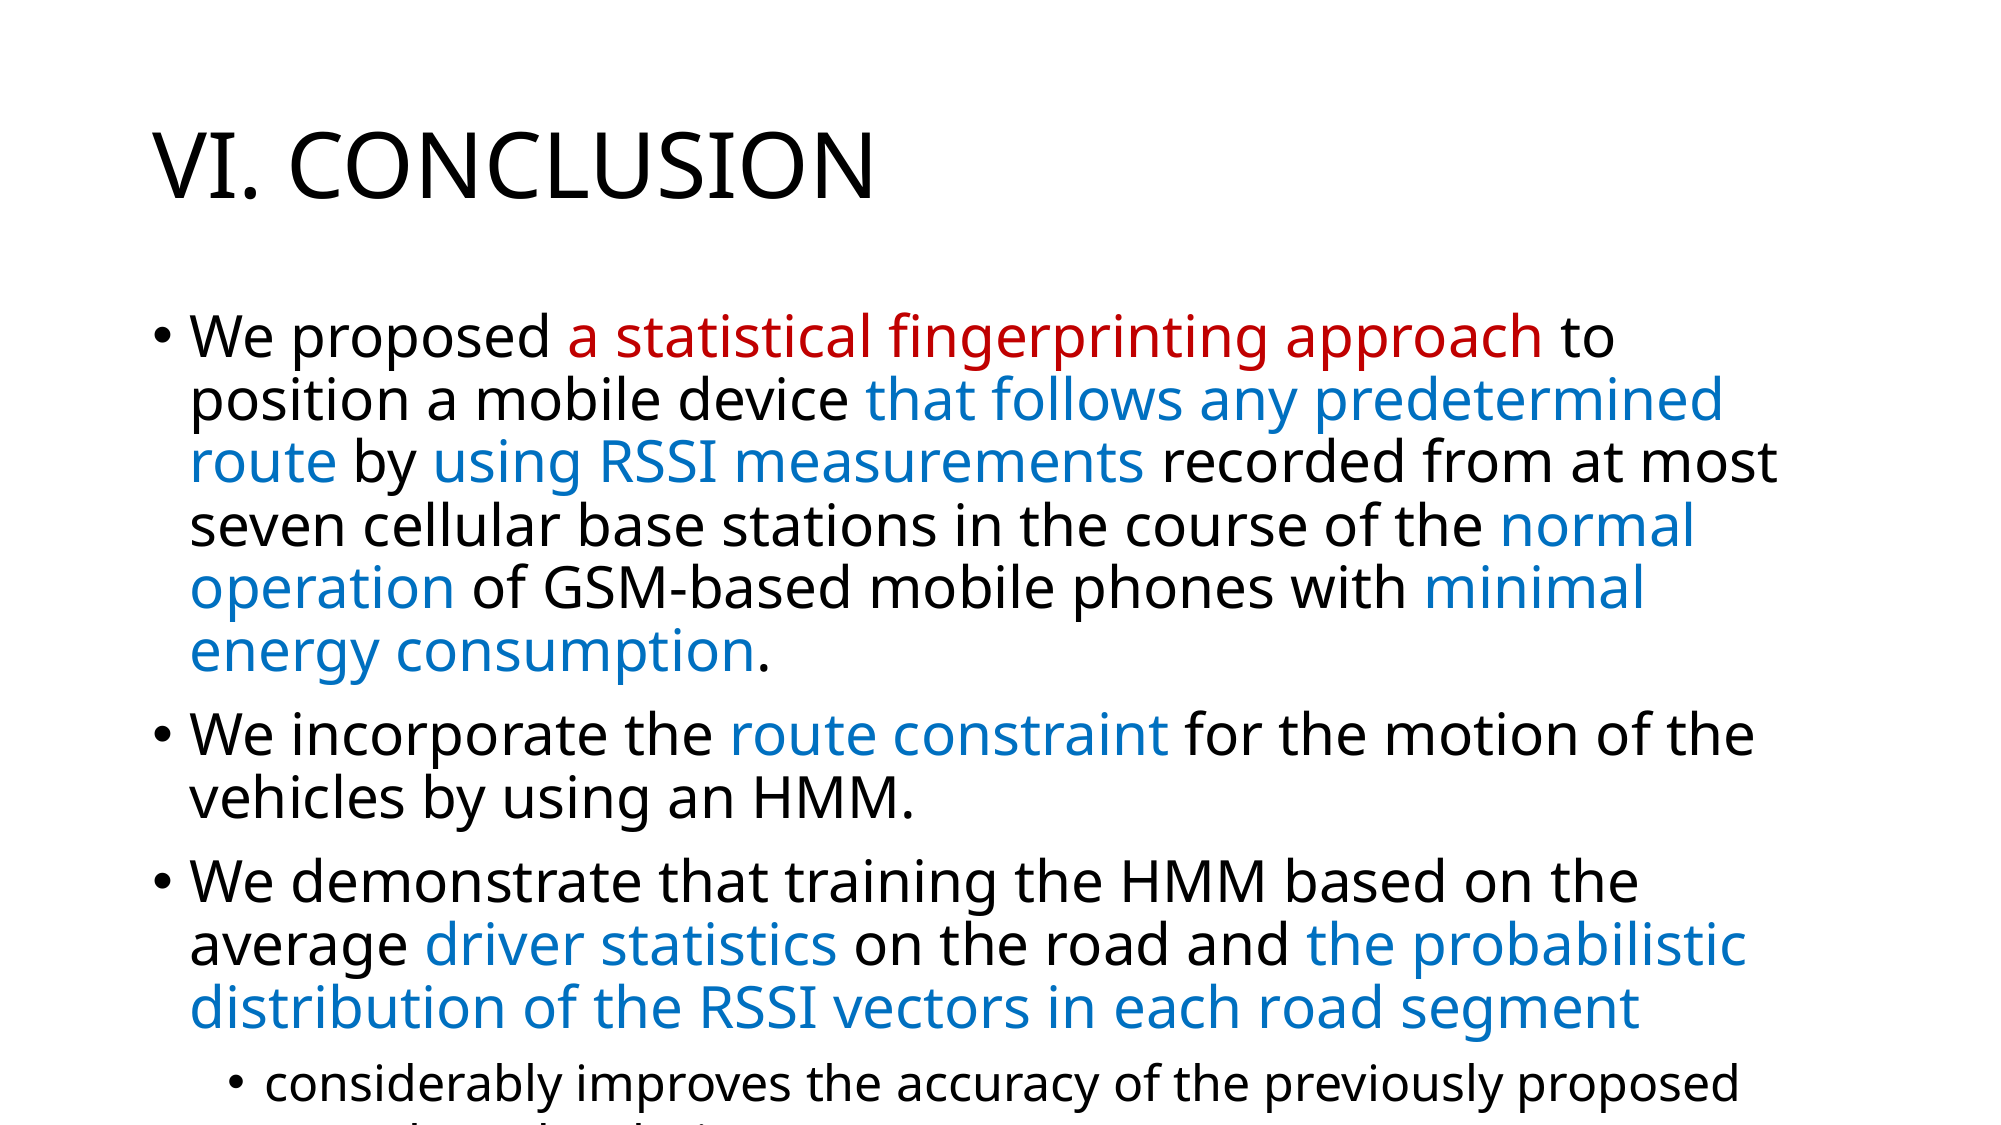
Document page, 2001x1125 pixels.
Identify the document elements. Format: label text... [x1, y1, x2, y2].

text_box We proposed a statistical fingerprinting approach to position a mobile device that follows any predetermined route by using RSSI measurements recorded from at most seven cellular base stations in the course of the normal operation of GSM-based mobile phones with minimal energy consumption. We incorporate the route constraint for the motion of the vehicles by using an HMM. We demonstrate that training the HMM based on the average driver statistics on the road and the probabilistic distribution of the RSSI vectors in each road segment considerably improves the accuracy of the previously proposed HMM-based techniques and provides localization performance robust over different segment lengths by using extensive cellular data collected in Istanbul, Turkey; Berkeley, CA, USA; and New Delhi, India. [137, 299, 1863, 1076]
text_box VI. CONCLUSION [137, 59, 1863, 278]
